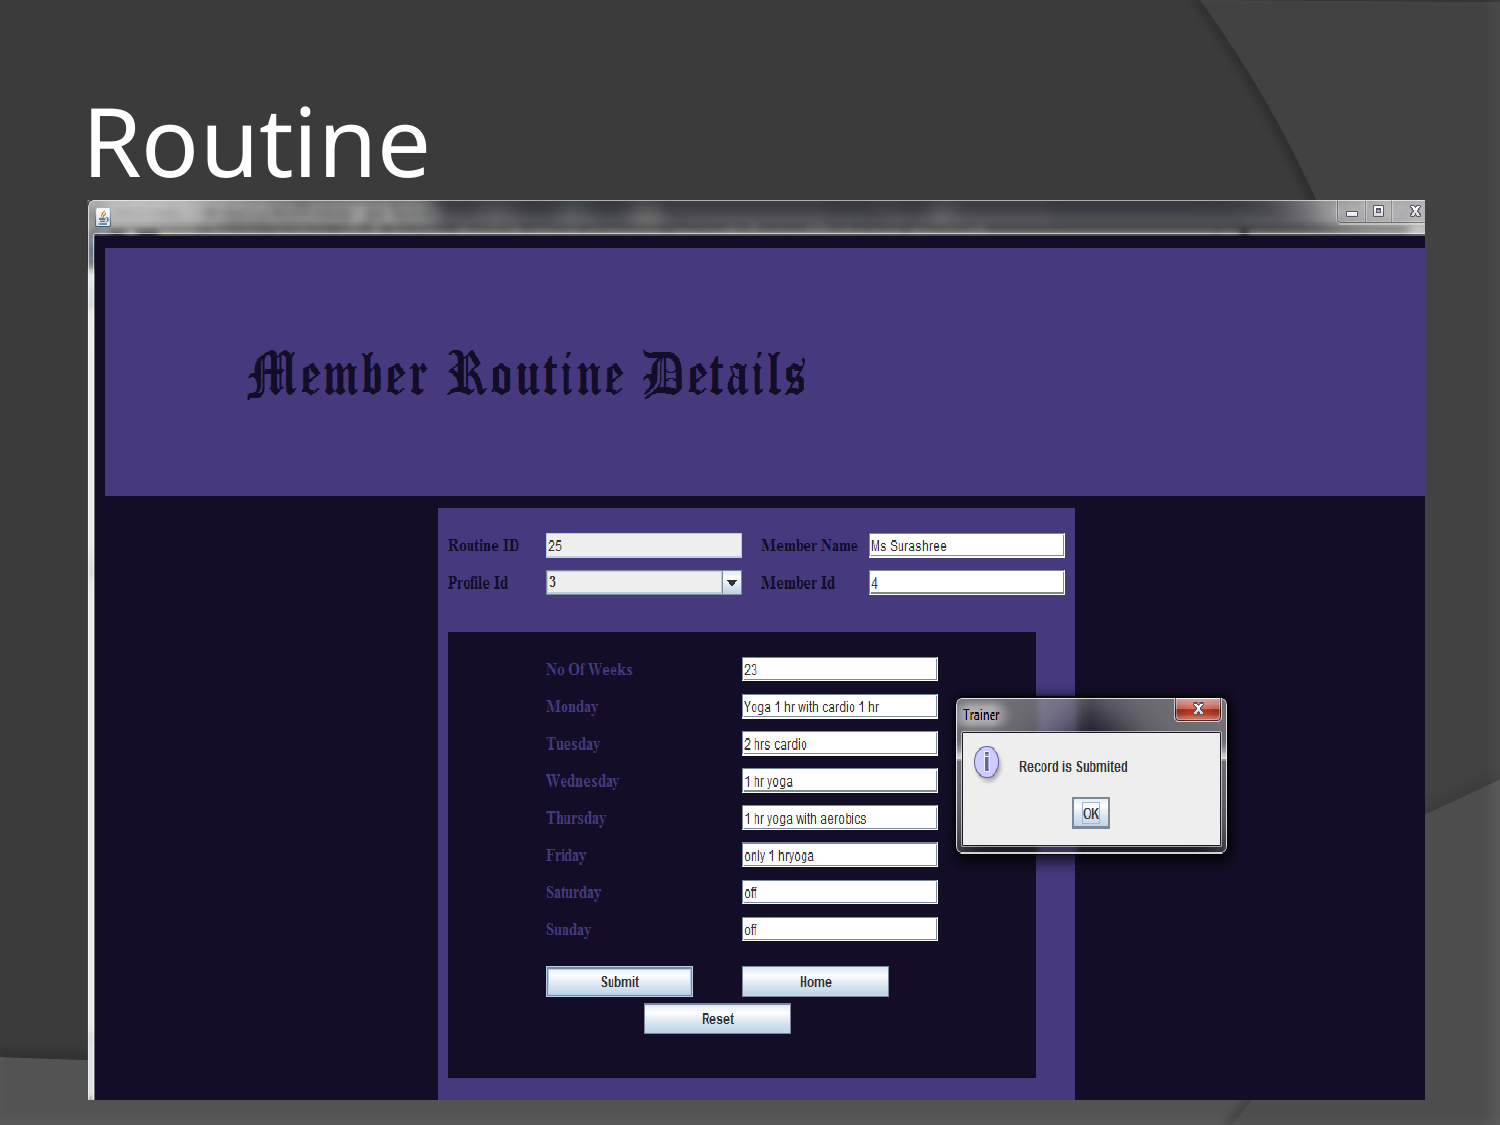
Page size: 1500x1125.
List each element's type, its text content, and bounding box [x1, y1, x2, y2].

picture [87, 199, 1426, 1101]
title Routine [75, 45, 1301, 233]
